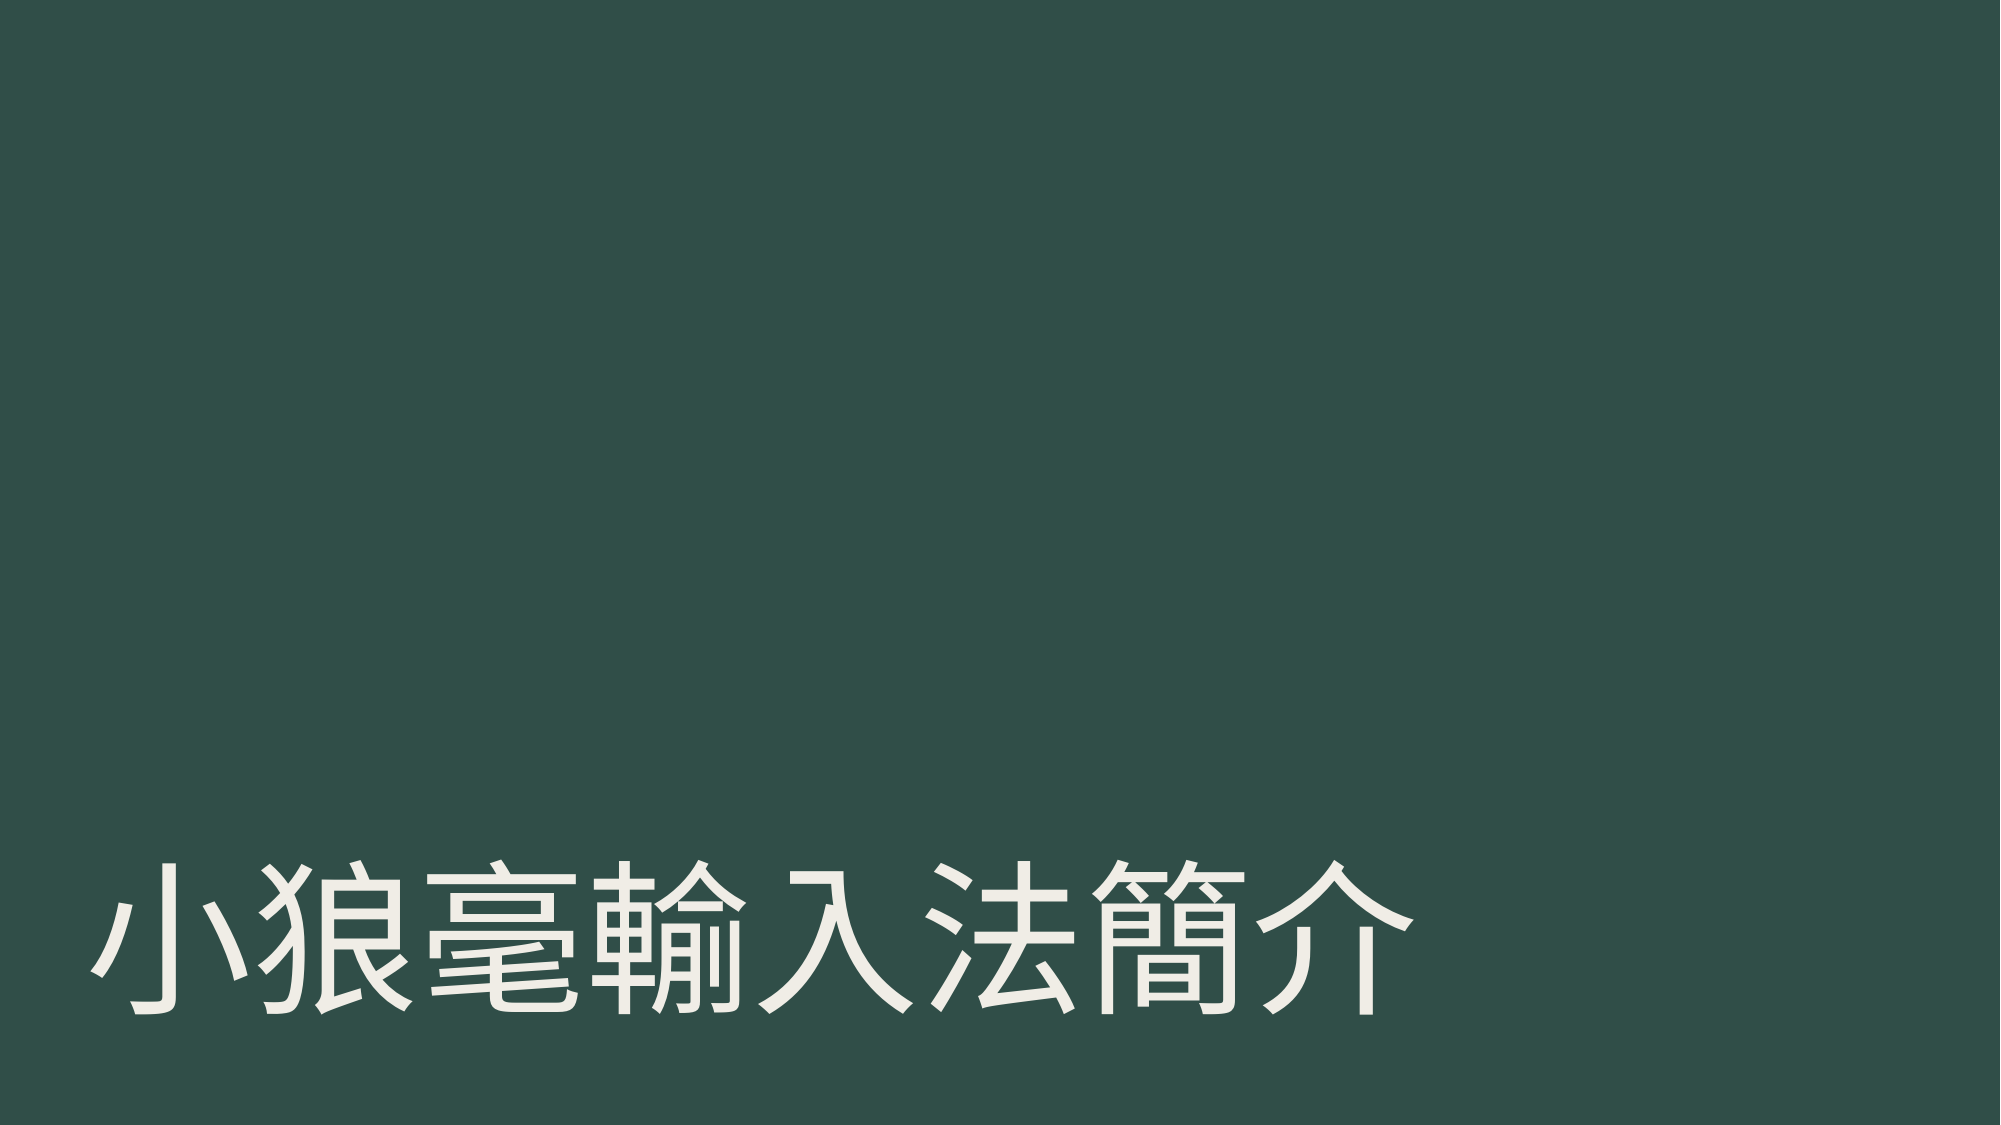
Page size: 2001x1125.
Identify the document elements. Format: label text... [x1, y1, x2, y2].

title 小狼毫輸入法簡介 [70, 296, 1555, 1046]
